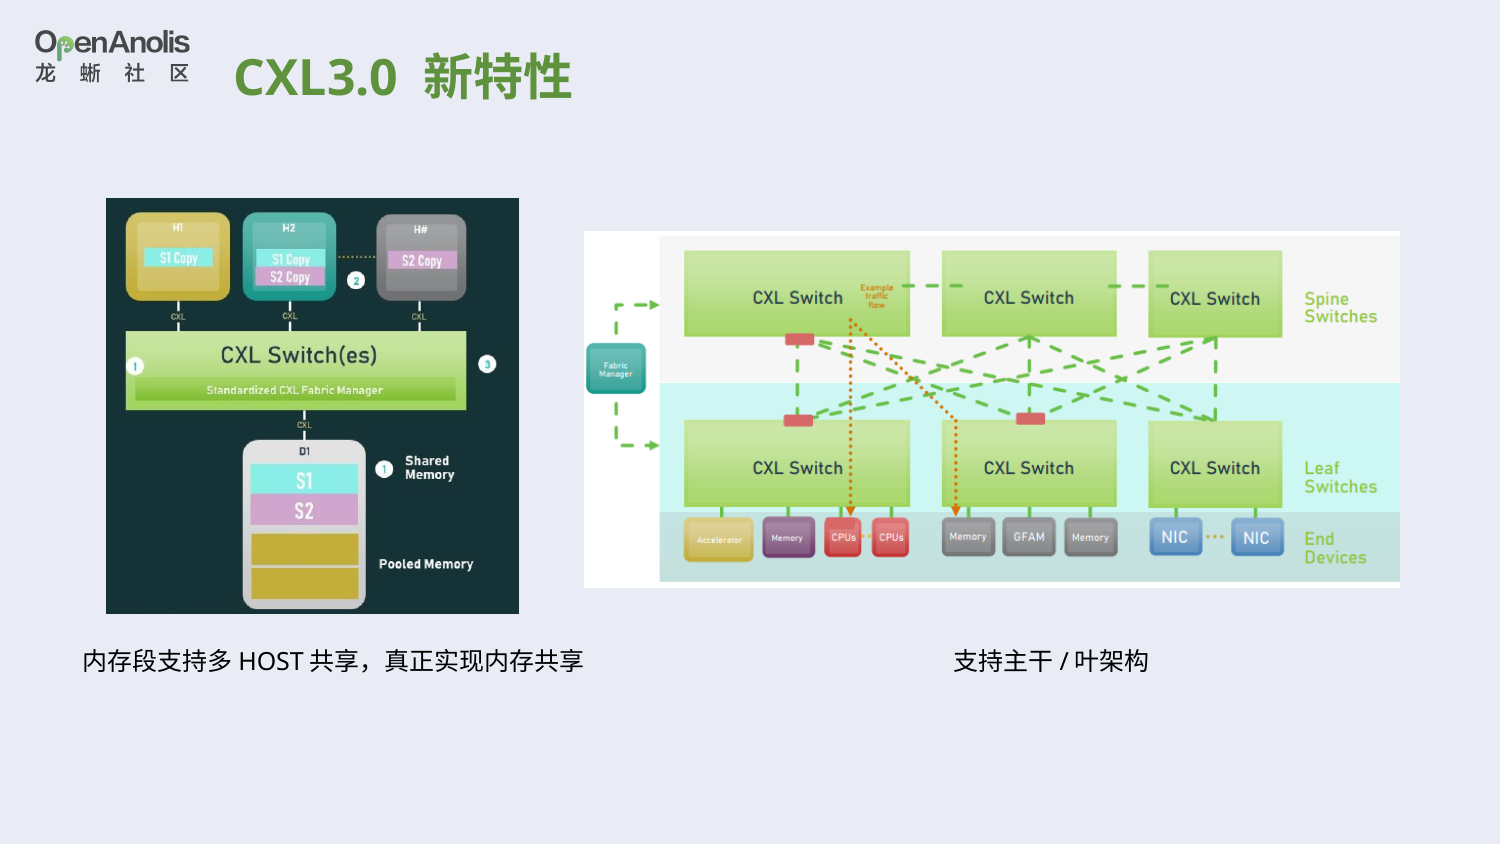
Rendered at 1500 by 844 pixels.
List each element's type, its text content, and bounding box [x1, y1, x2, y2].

text_box CXL3.0 新特性 [219, 4, 840, 113]
picture [34, 0, 191, 113]
text_box 支持主干/叶架构 [938, 638, 1185, 683]
text_box 内存段支持多HOST共享，真正实现内存共享 [67, 638, 738, 683]
picture [106, 198, 519, 614]
picture [584, 231, 1400, 588]
